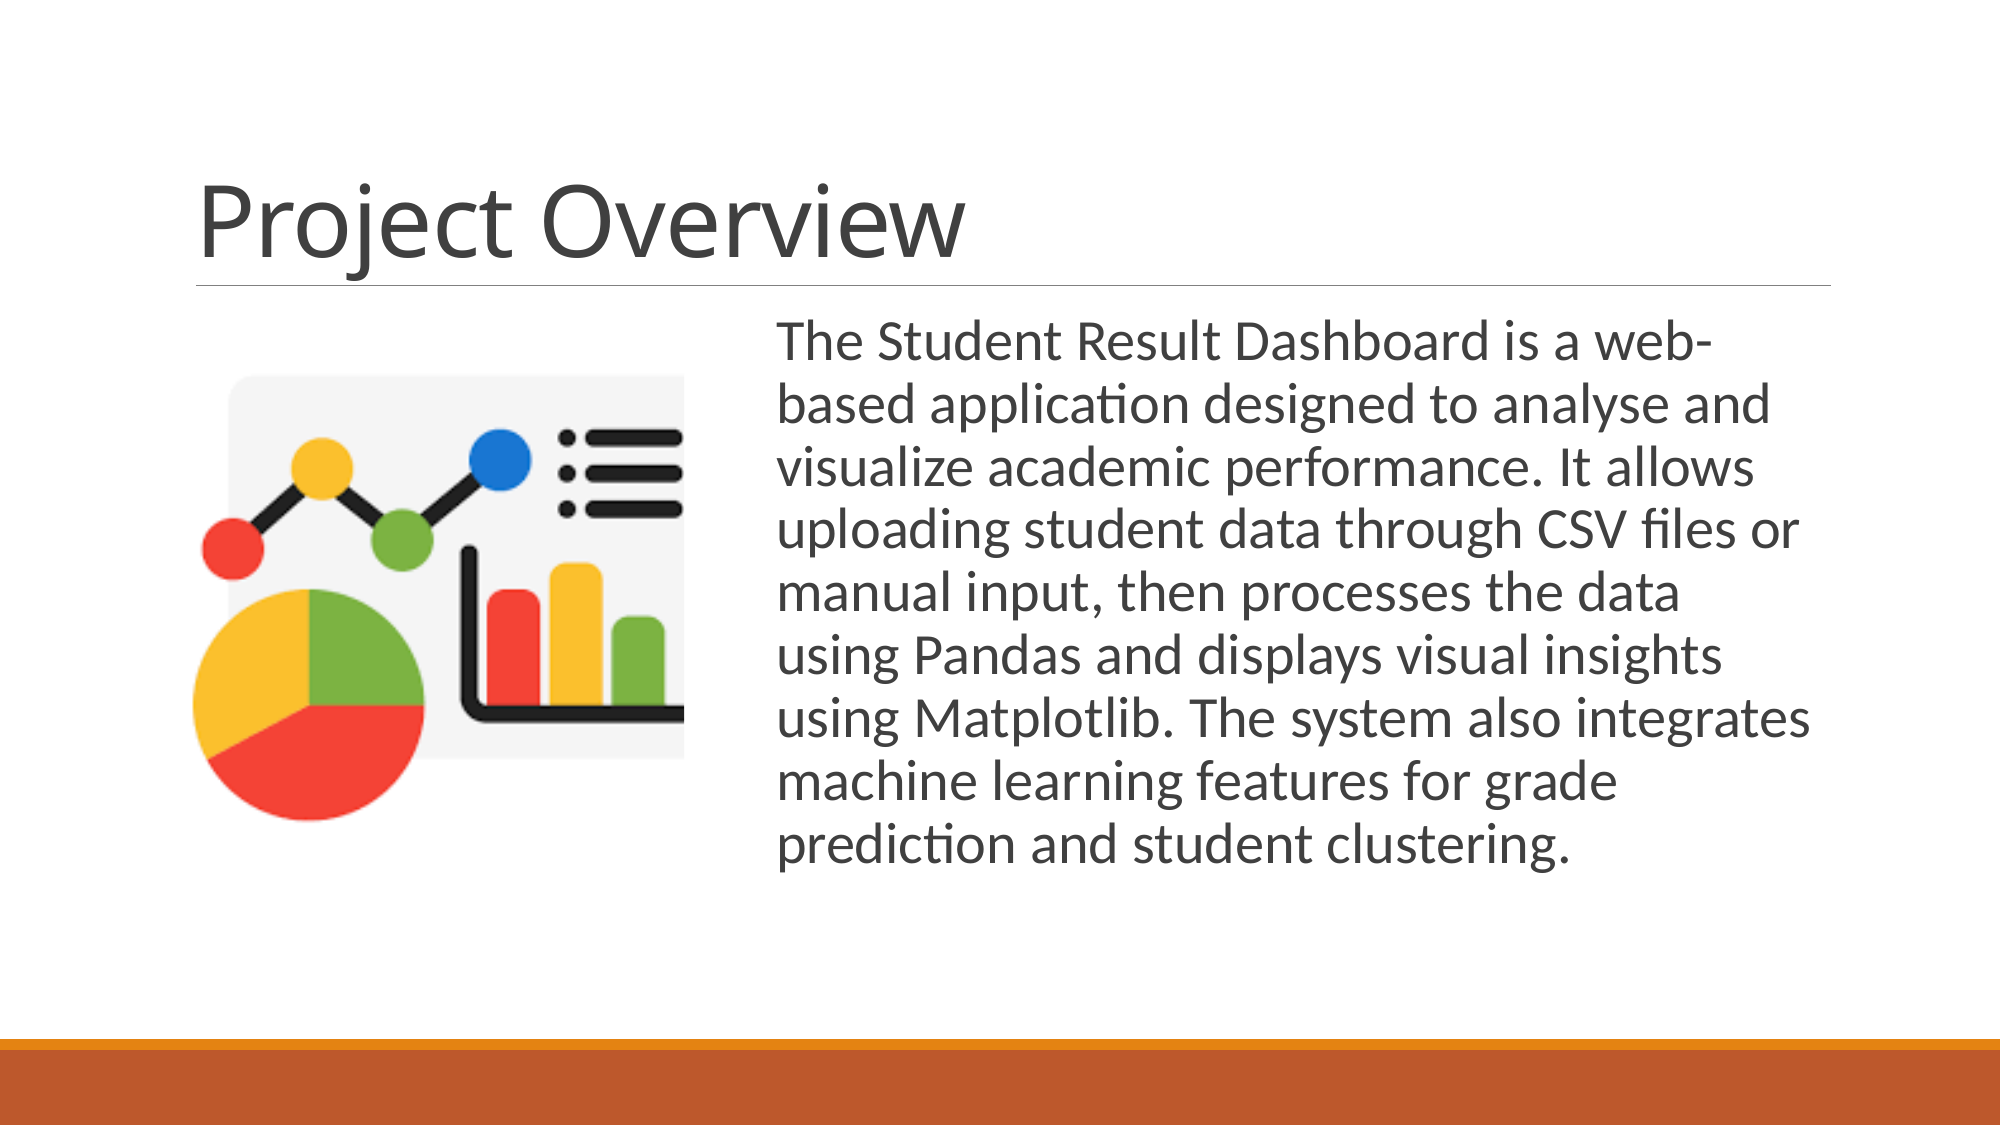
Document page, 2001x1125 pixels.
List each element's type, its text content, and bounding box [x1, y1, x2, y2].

list The Student Result Dashboard is a web-based application designed to analyse and visualize academic performance. It allows uploading student data through CSV files or manual input, then processes the data using Pandas and displays visual insights using Matplotlib. The system also integrates machine learning features for grade prediction and student clustering. [761, 302, 1830, 963]
title Project Overview [180, 47, 1830, 285]
picture [176, 313, 685, 885]
